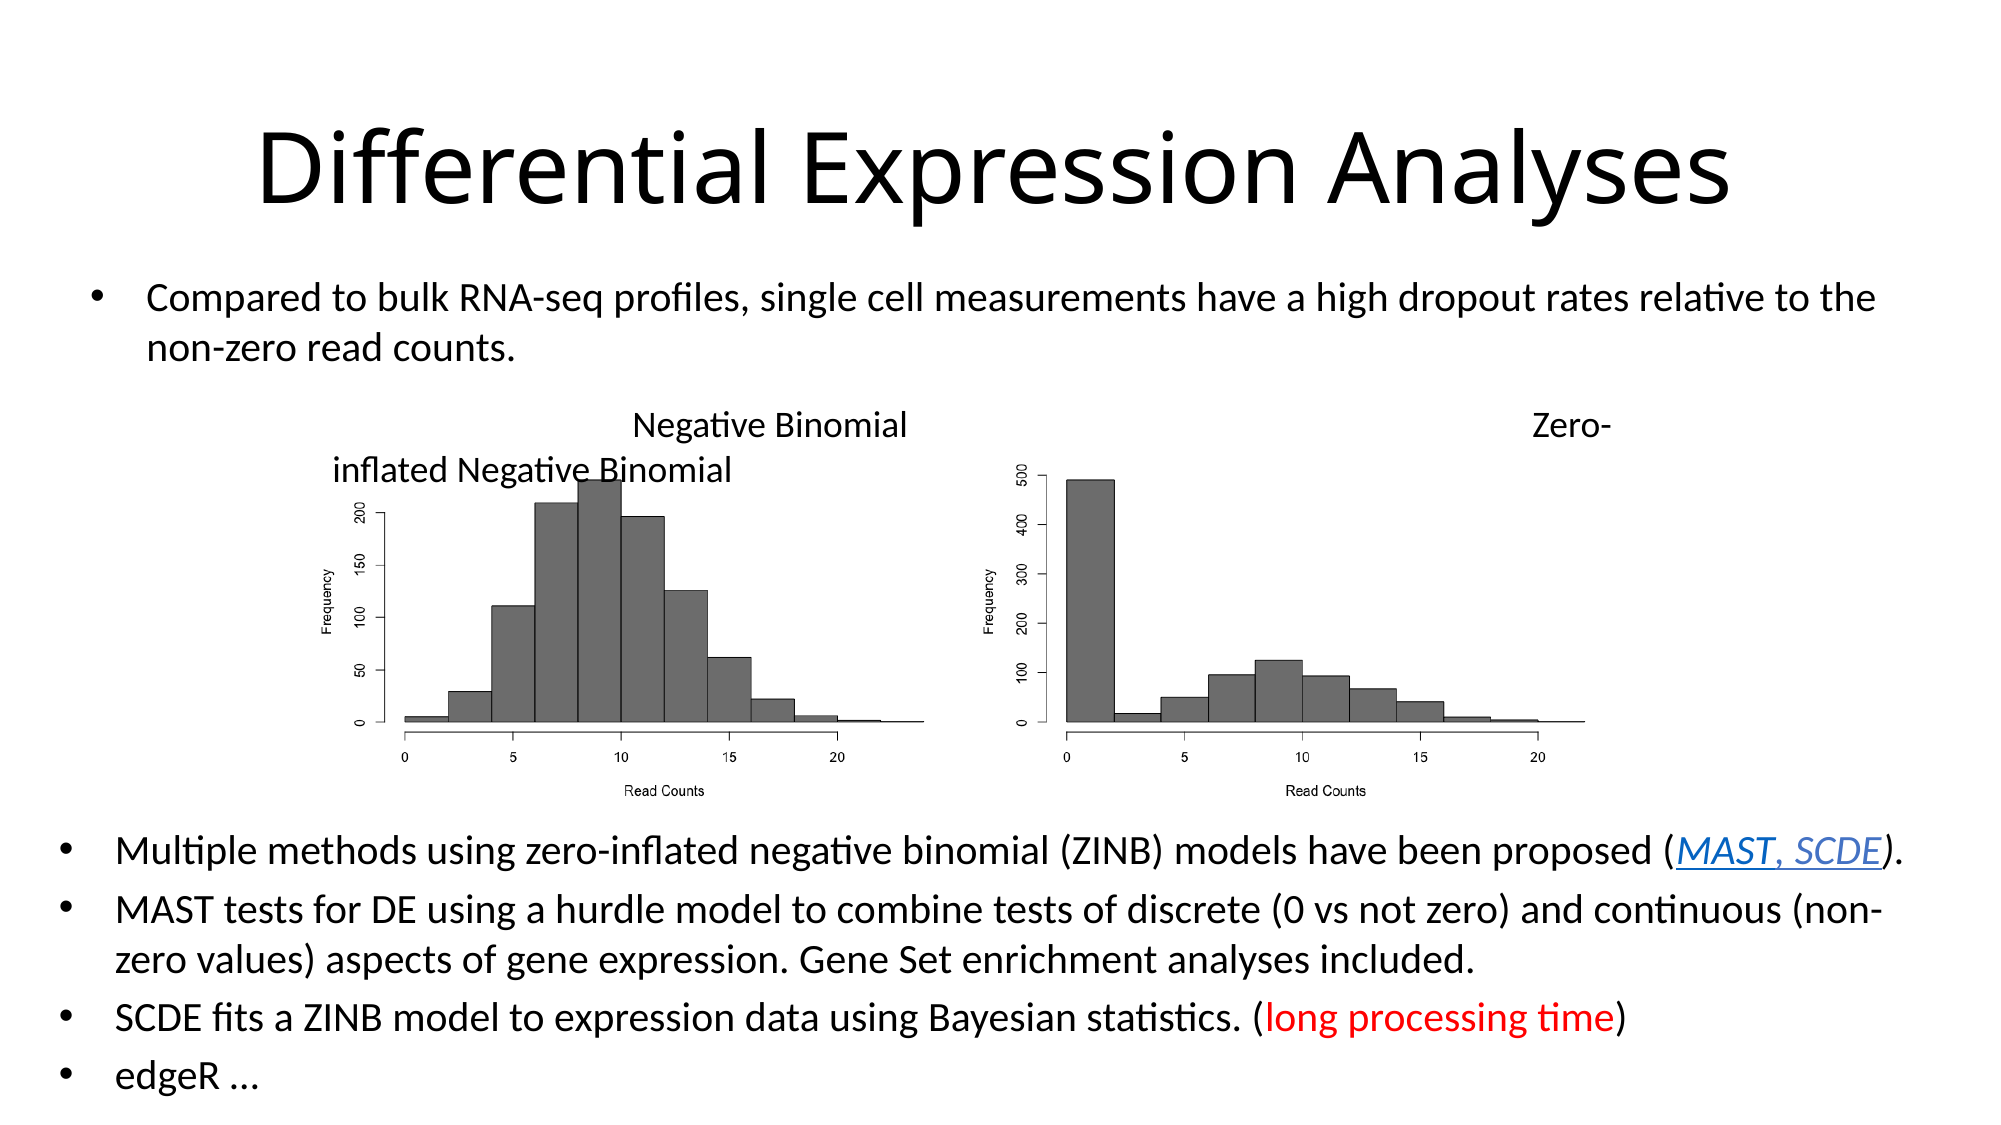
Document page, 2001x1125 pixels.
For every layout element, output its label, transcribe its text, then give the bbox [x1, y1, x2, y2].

text_box Multiple methods using zero-inflated negative binomial (ZINB) models have been proposed (MAST, SCDE). MAST tests for DE using a hurdle model to combine tests of discrete (0 vs not zero) and continuous (non-zero values) aspects of gene expression. Gene Set enrichment analyses included. SCDE fits a ZINB model to expression data using Bayesian statistics. (long processing time) edgeR … [43, 815, 1939, 1125]
text_box Differential Expression Analyses [75, 45, 1914, 233]
text_box Negative Binomial Zero-inflated Negative Binomial [317, 392, 1668, 457]
text_box Compared to bulk RNA-seq profiles, single cell measurements have a high dropout rates relative to the non-zero read counts. [75, 262, 1914, 393]
picture [316, 402, 1640, 816]
